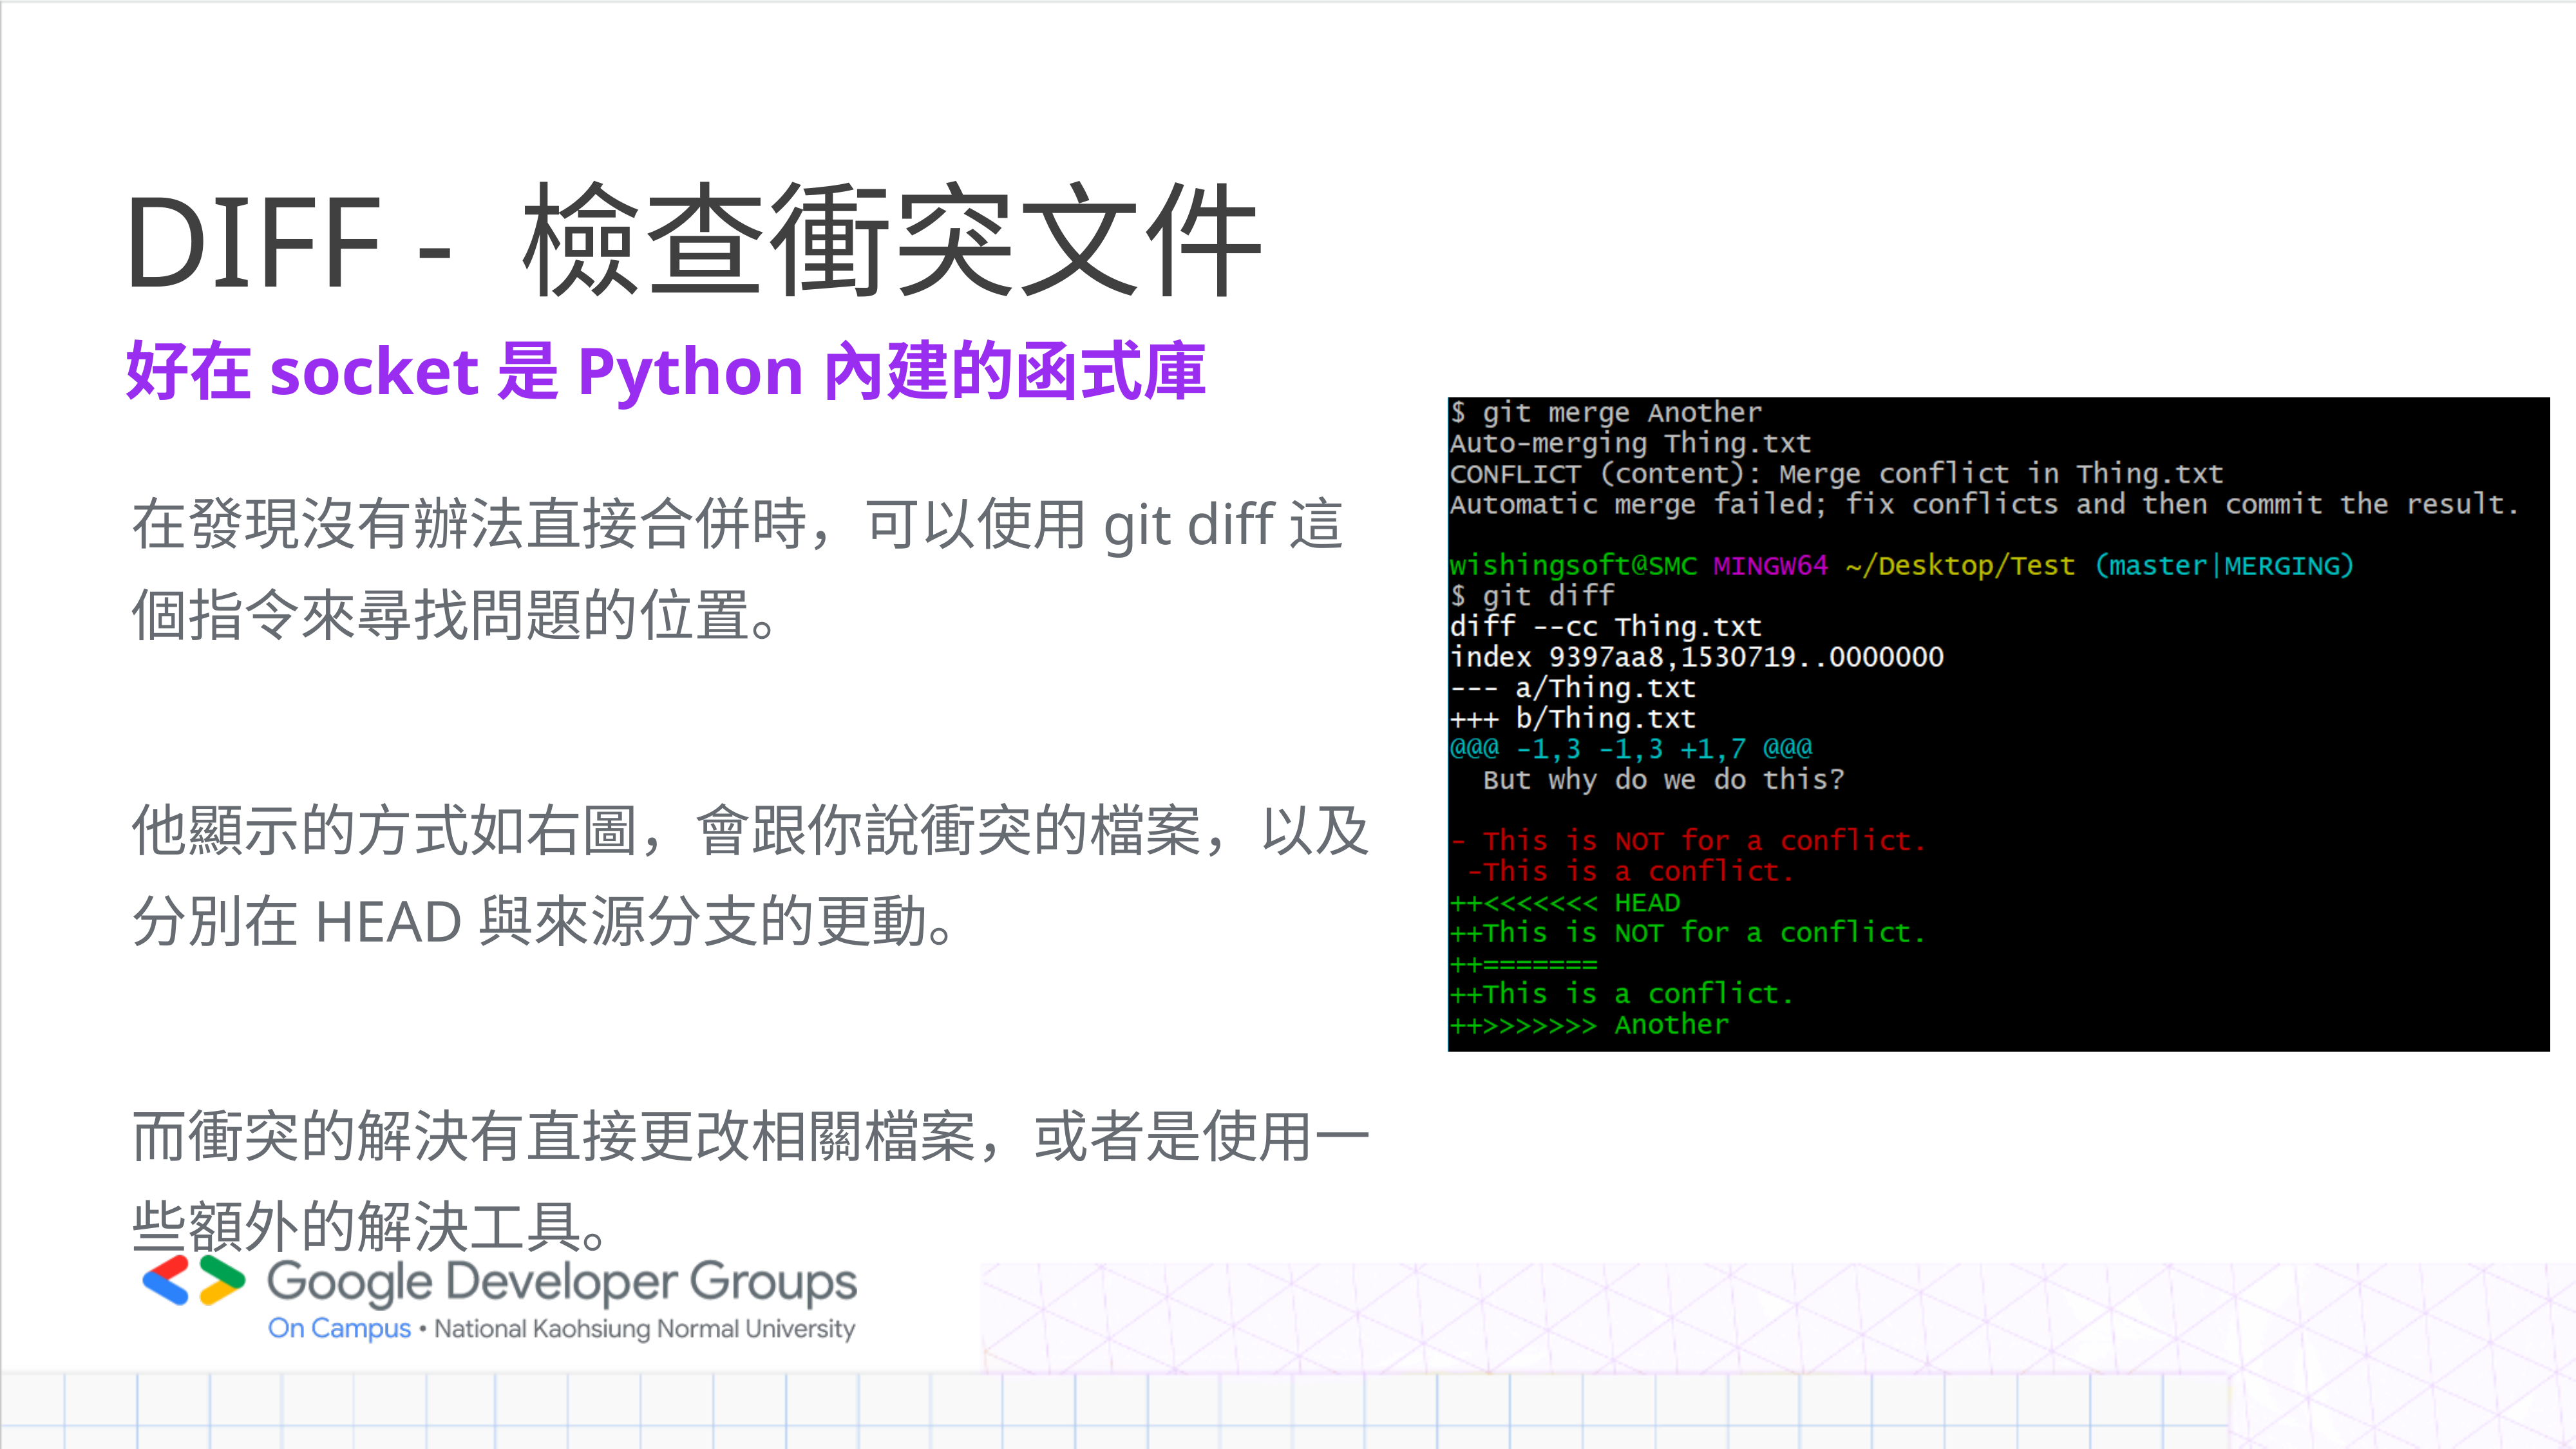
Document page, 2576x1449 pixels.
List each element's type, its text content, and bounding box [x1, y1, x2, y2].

picture [0, 0, 2576, 1449]
title DIFF - 檢查衝突文件 [94, 136, 2414, 430]
subtitle 好在socket是Python內建的函式庫 [115, 320, 2441, 1180]
list 在發現沒有辦法直接合併時，可以使用git diff這個指令來尋找問題的位置。 他顯示的方式如右圖，會跟你說衝突的檔案，以及分別在HEAD與來源分支的更動。 而衝突的解決有直接更改相關檔案，或者是使用一些額外的解決工具。 [121, 455, 1391, 1305]
